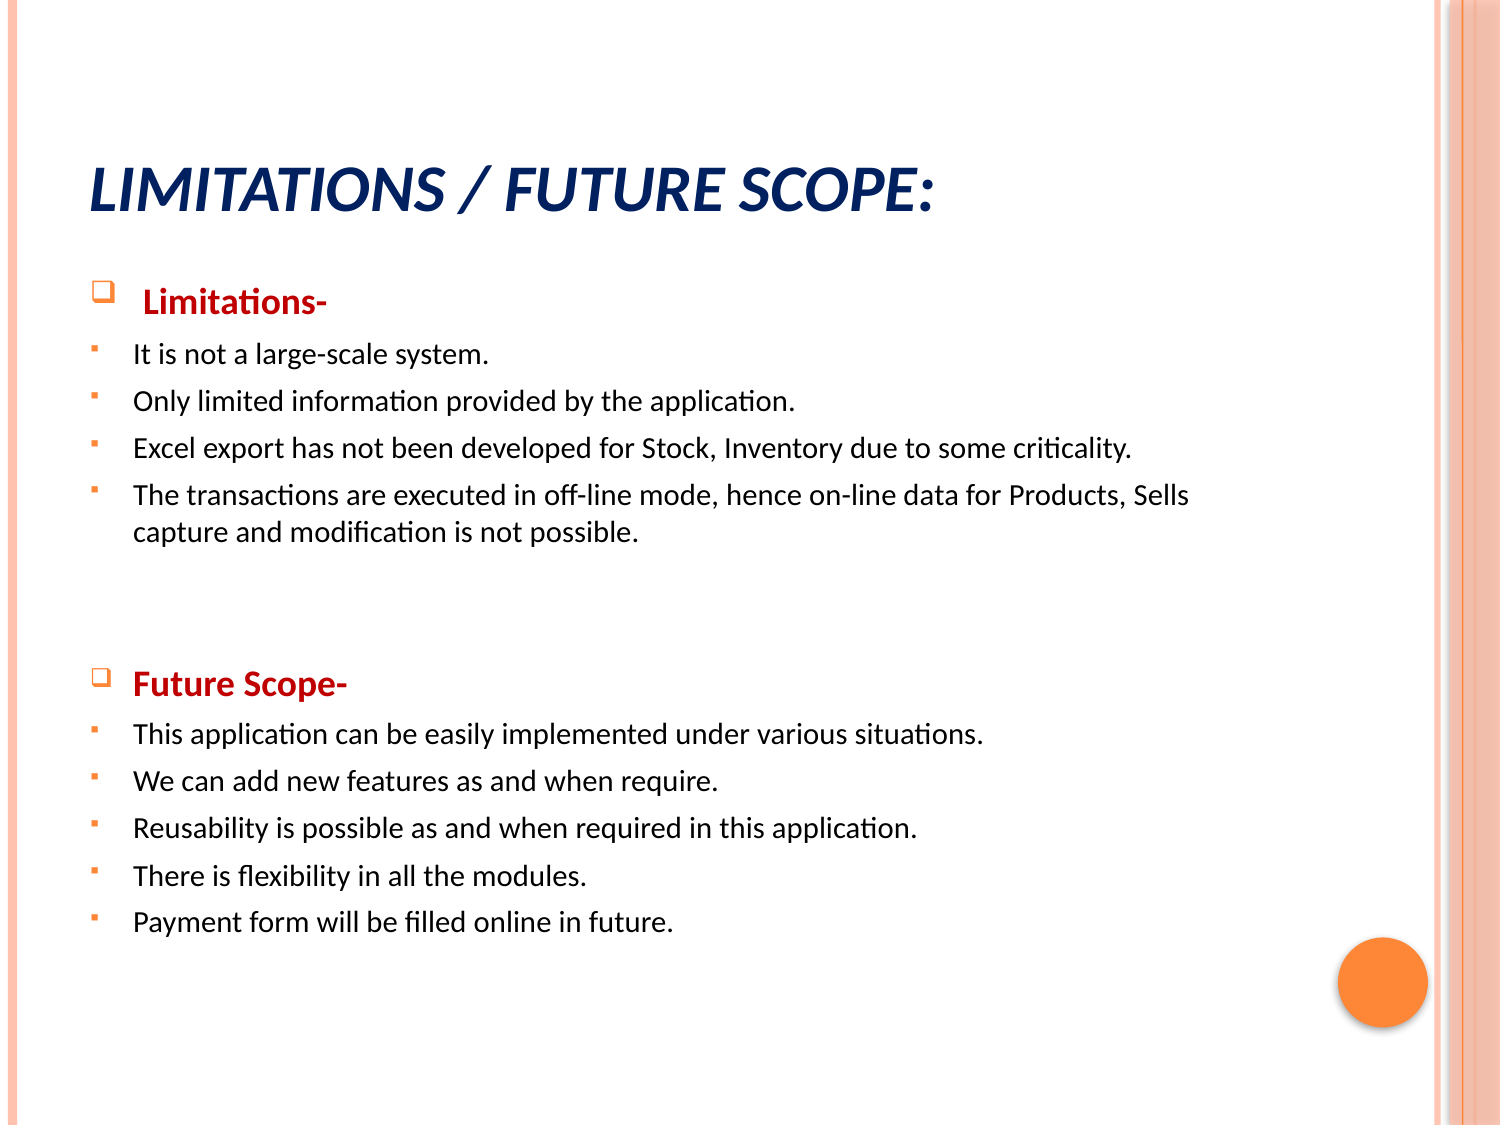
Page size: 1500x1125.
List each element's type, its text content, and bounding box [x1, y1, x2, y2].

list Limitations- It is not a large-scale system. Only limited information provided by the application. Excel export has not been developed for Stock, Inventory due to some criticality. The transactions are executed in off-line mode, hence on-line data for Products, Sells capture and modification is not possible. Future Scope- This application can be easily implemented under various situations. We can add new features as and when require. Reusability is possible as and when required in this application. There is flexibility in all the modules. Payment form will be filled online in future. [75, 262, 1300, 1062]
title Limitations / future scope: [75, 45, 1300, 233]
